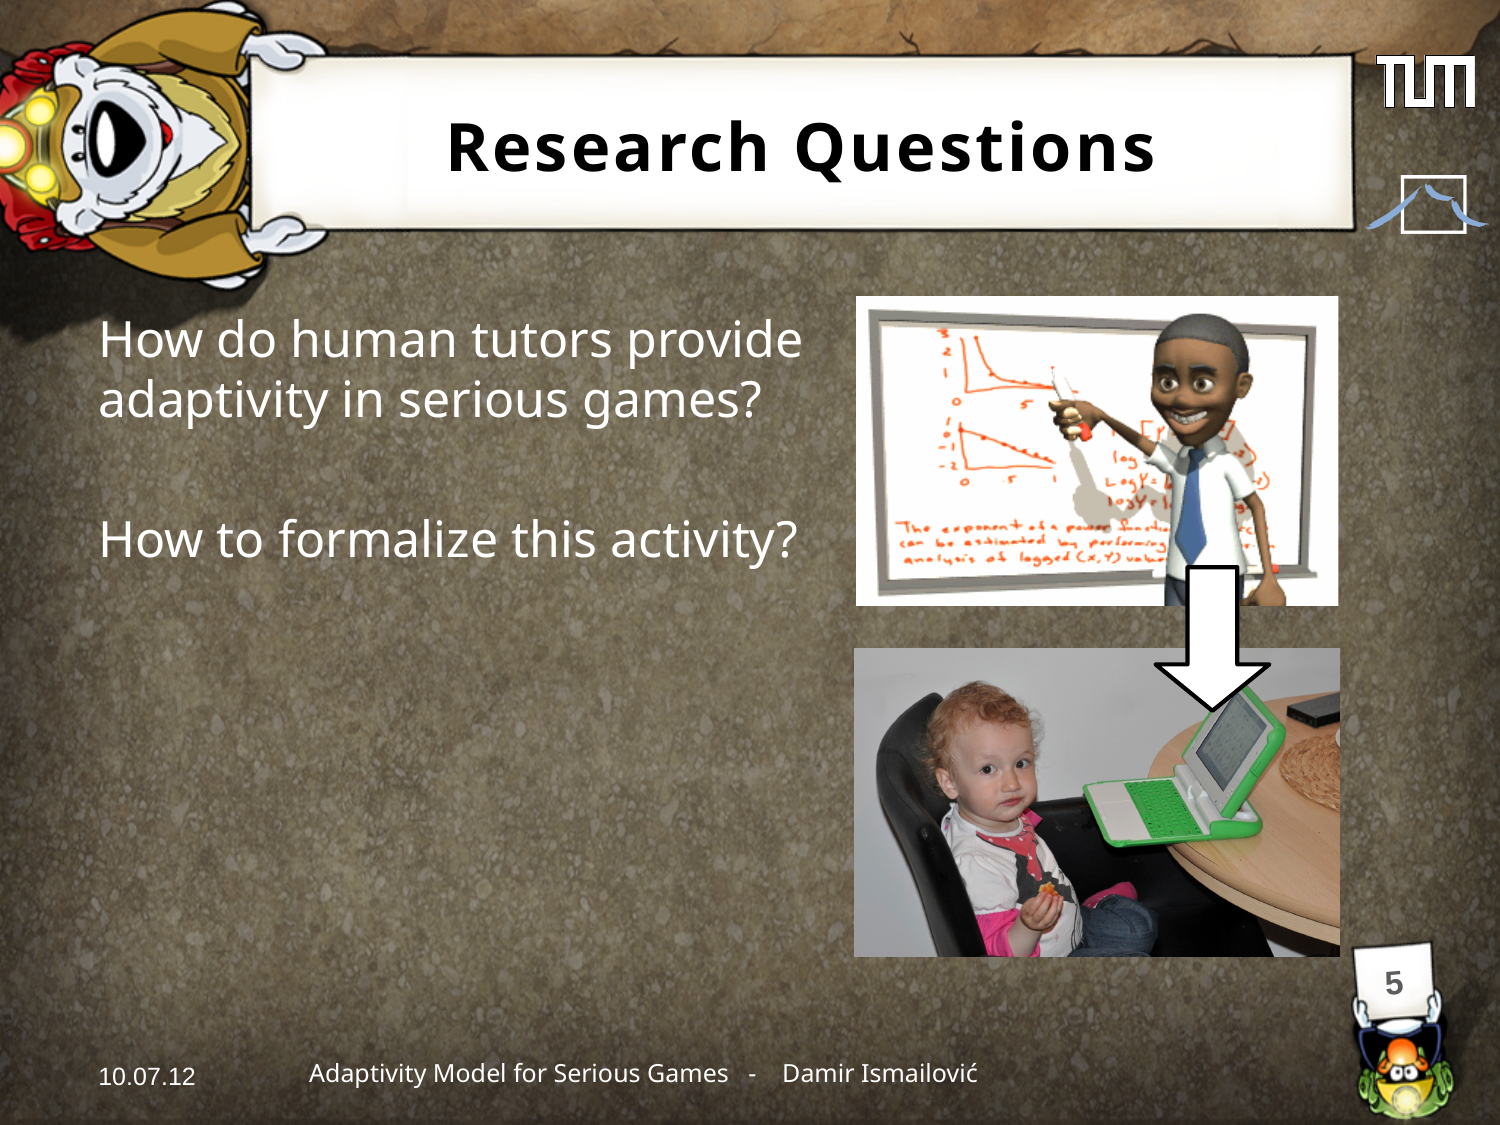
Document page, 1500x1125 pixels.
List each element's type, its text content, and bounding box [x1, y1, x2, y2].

slide_number 5 [1351, 952, 1437, 1011]
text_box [854, 566, 1340, 957]
list How do human tutors provide adaptivity in serious games? How to formalize this activity? [83, 299, 834, 1013]
footer Adaptivity Model for Serious Games - Damir Ismailović [293, 1049, 1318, 1101]
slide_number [83, 1049, 259, 1101]
title Research Questions [252, 58, 1350, 231]
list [855, 296, 1339, 566]
picture [0, 0, 1500, 1125]
